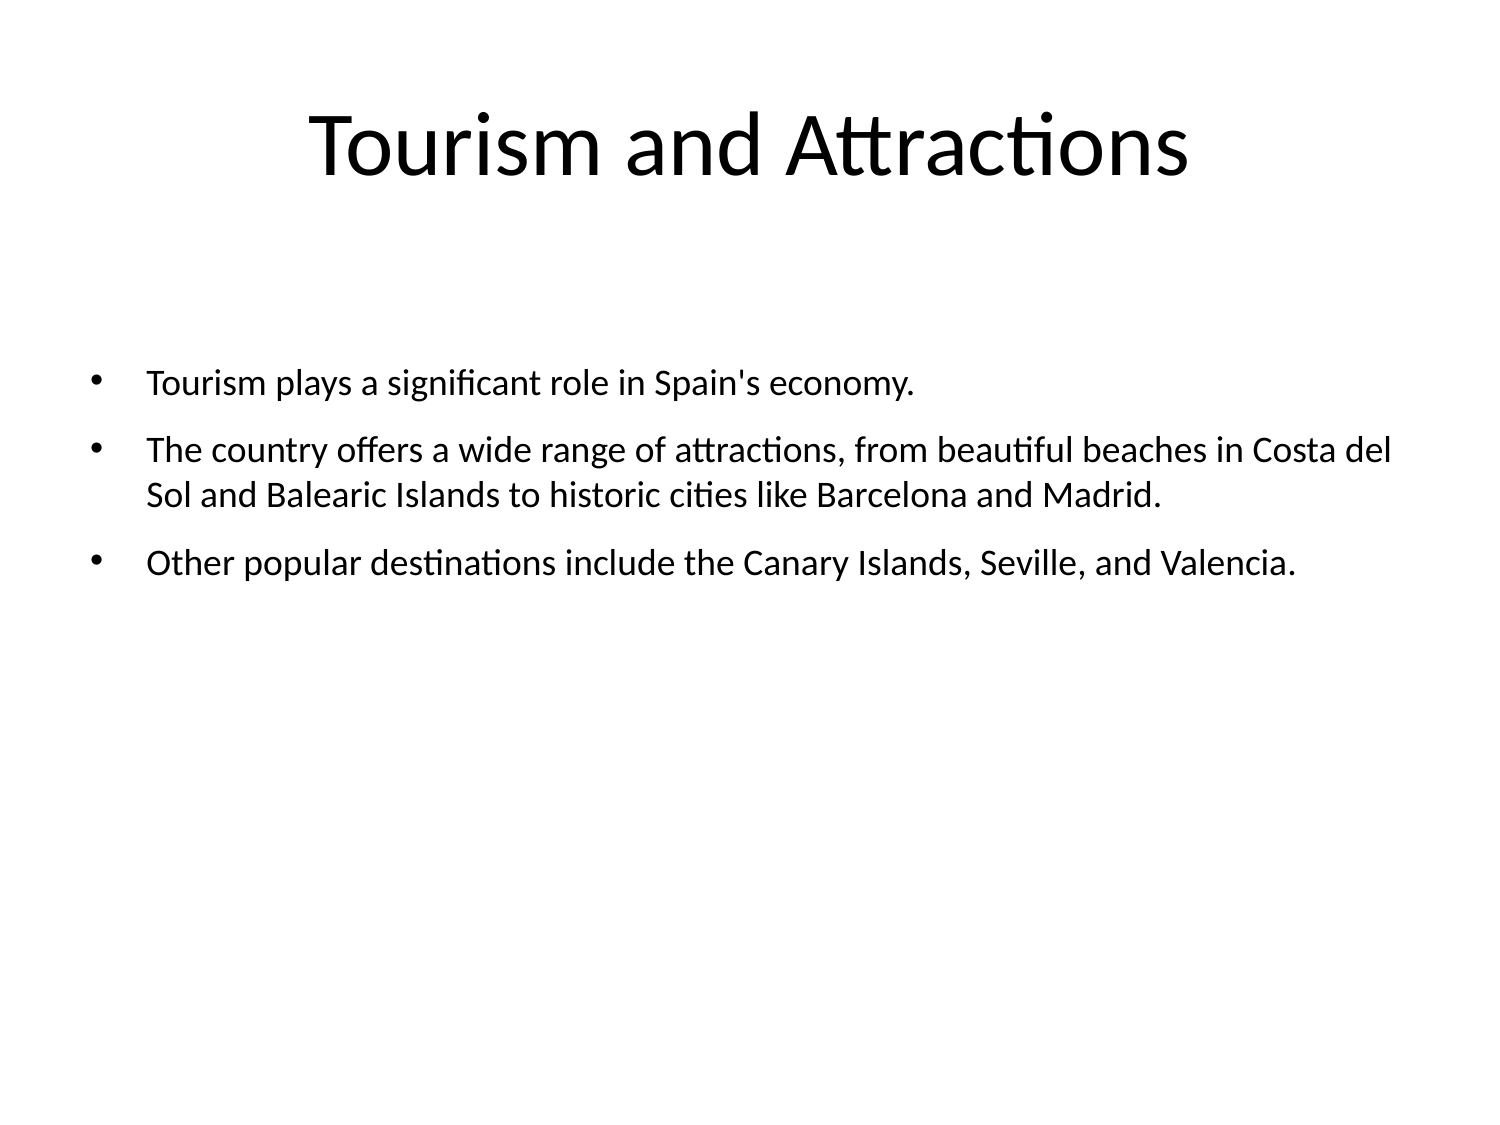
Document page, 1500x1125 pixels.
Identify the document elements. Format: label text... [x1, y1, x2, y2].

title Tourism and Attractions [75, 45, 1425, 233]
list Tourism plays a significant role in Spain's economy. The country offers a wide range of attractions, from beautiful beaches in Costa del Sol and Balearic Islands to historic cities like Barcelona and Madrid. Other popular destinations include the Canary Islands, Seville, and Valencia. [75, 262, 1425, 1005]
